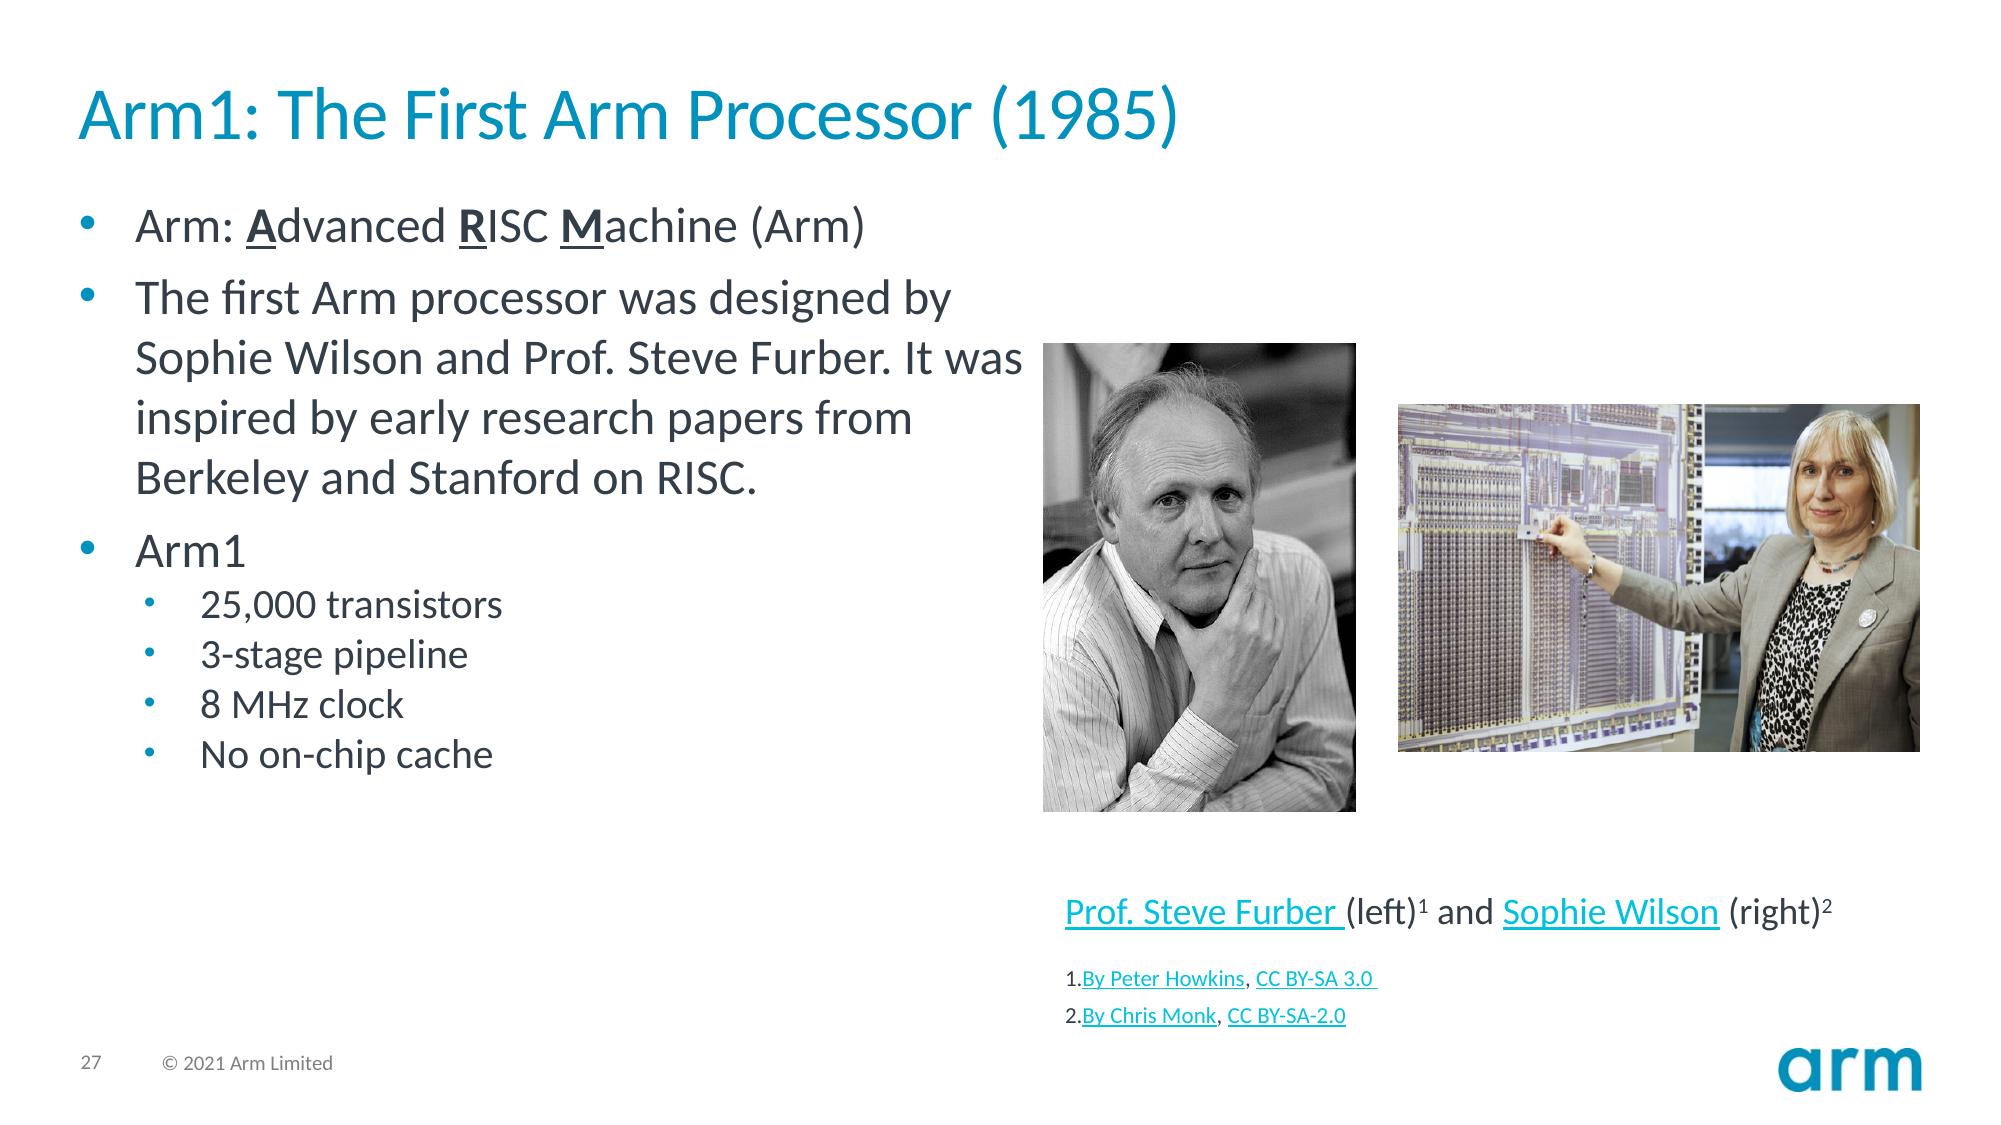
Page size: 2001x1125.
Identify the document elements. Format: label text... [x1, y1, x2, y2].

picture [1043, 343, 1356, 812]
list Arm: Advanced RISC Machine (Arm) The first Arm processor was designed by Sophie Wilson and Prof. Steve Furber. It was inspired by early research papers from Berkeley and Stanford on RISC. Arm1 25,000 transistors 3-stage pipeline 8 MHz clock No on-chip cache [78, 192, 1026, 1004]
picture [1889, 1048, 1903, 1053]
picture [1788, 1056, 1812, 1083]
picture [1911, 1048, 1922, 1062]
picture [1778, 1072, 1794, 1092]
picture [1398, 404, 1920, 752]
picture [1803, 1048, 1922, 1092]
picture [1778, 1048, 1794, 1067]
text_box Prof. Steve Furber (left)1 and Sophie Wilson (right)2 [1065, 892, 1892, 934]
text_box 1.By Peter Howkins, CC BY-SA 3.0 2.By Chris Monk, CC BY-SA-2.0 [1065, 966, 1494, 1029]
title Arm1: The First Arm Processor (1985) [78, 78, 1922, 186]
